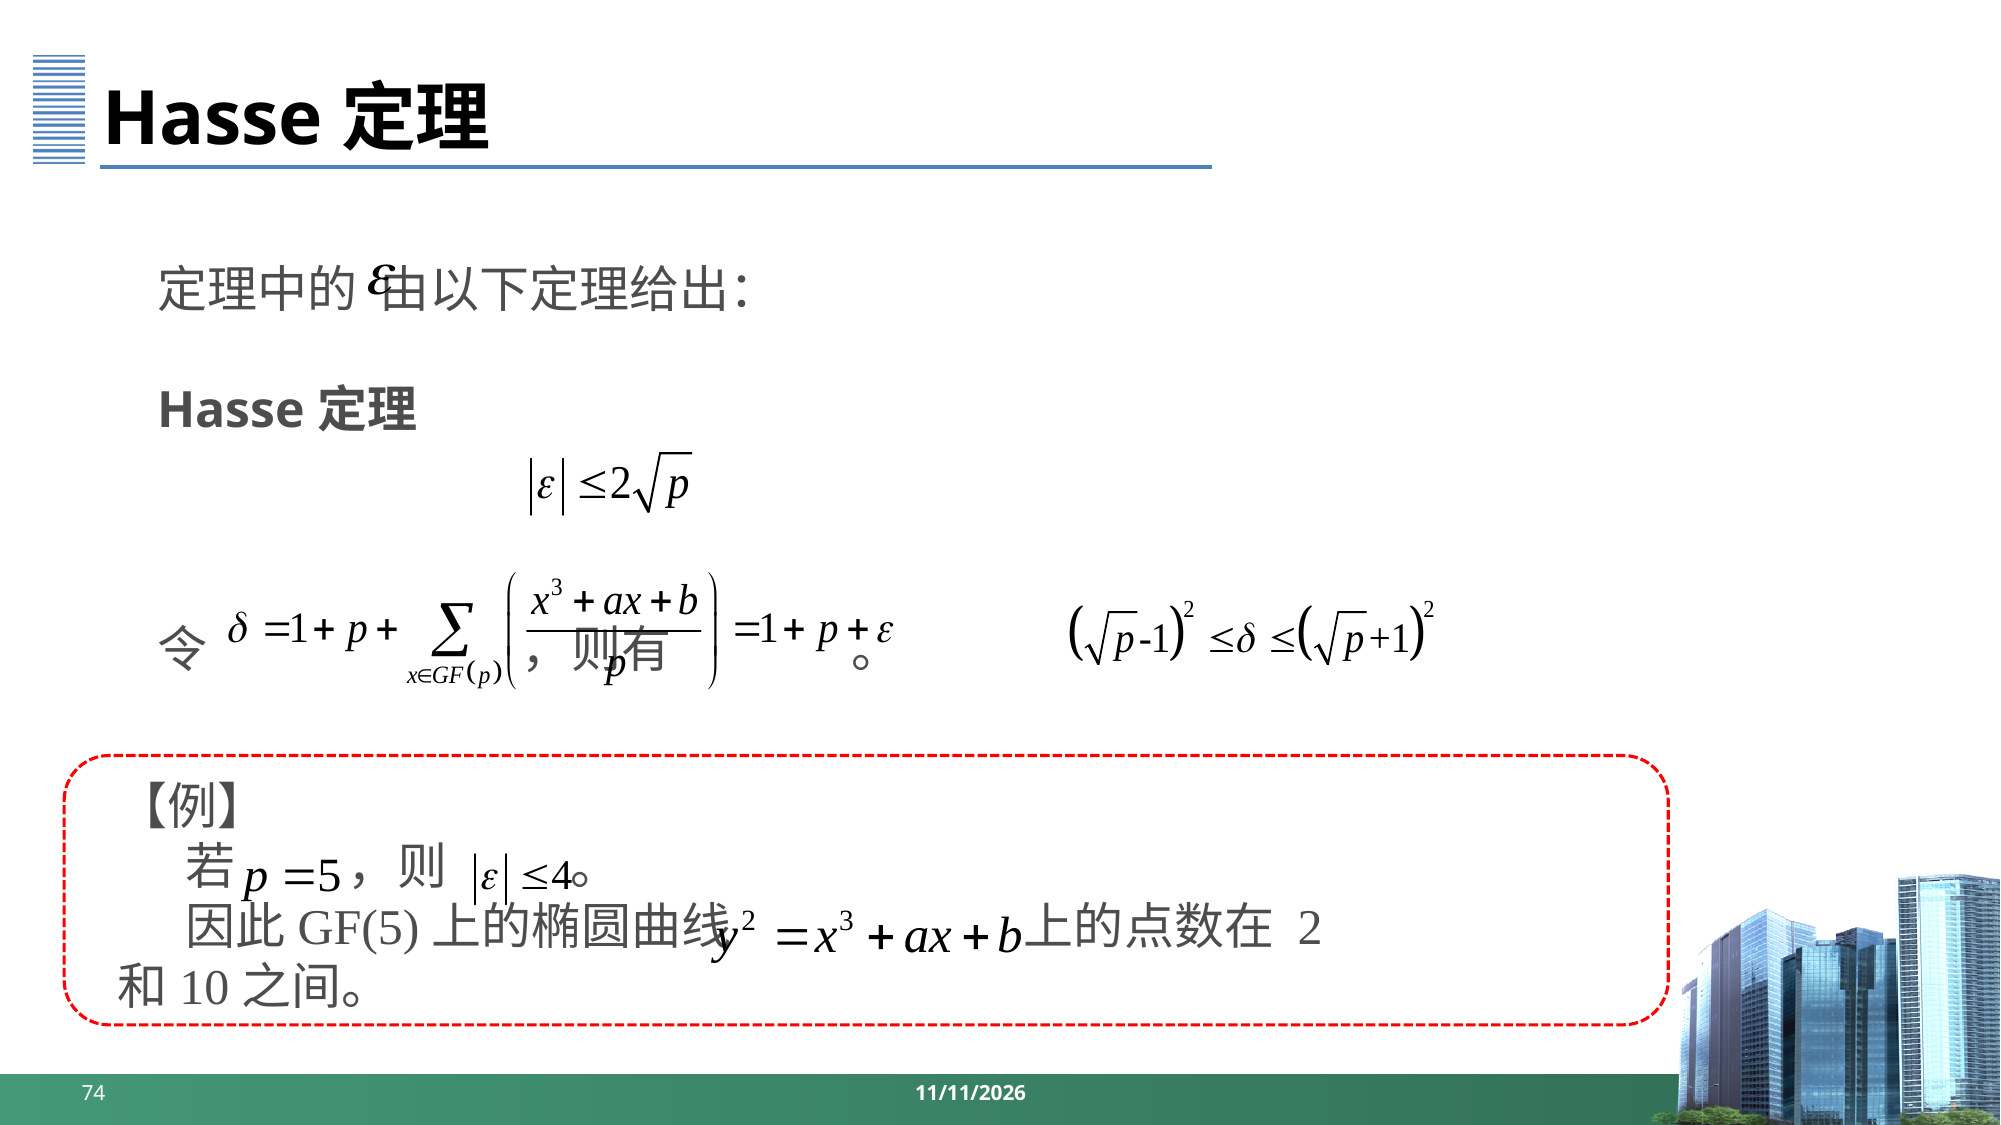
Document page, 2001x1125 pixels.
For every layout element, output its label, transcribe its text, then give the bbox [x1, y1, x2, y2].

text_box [221, 562, 906, 701]
title Hasse定理 [90, 68, 1671, 161]
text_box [354, 251, 415, 312]
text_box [522, 443, 702, 527]
text_box 定理中的 由以下定理给出： Hasse定理 令 ，则有 。 [67, 189, 1476, 685]
slide_number 74 [66, 1072, 184, 1113]
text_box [702, 897, 1030, 975]
text_box 【例】 若 ，则 。 因此GF(5)上的椭圆曲线 上的点数在 2和10之间。 [102, 767, 1367, 1023]
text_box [467, 843, 580, 915]
text_box [64, 755, 1669, 1025]
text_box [1063, 589, 1440, 685]
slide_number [900, 1072, 1367, 1113]
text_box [229, 847, 349, 912]
picture [32, 55, 85, 164]
